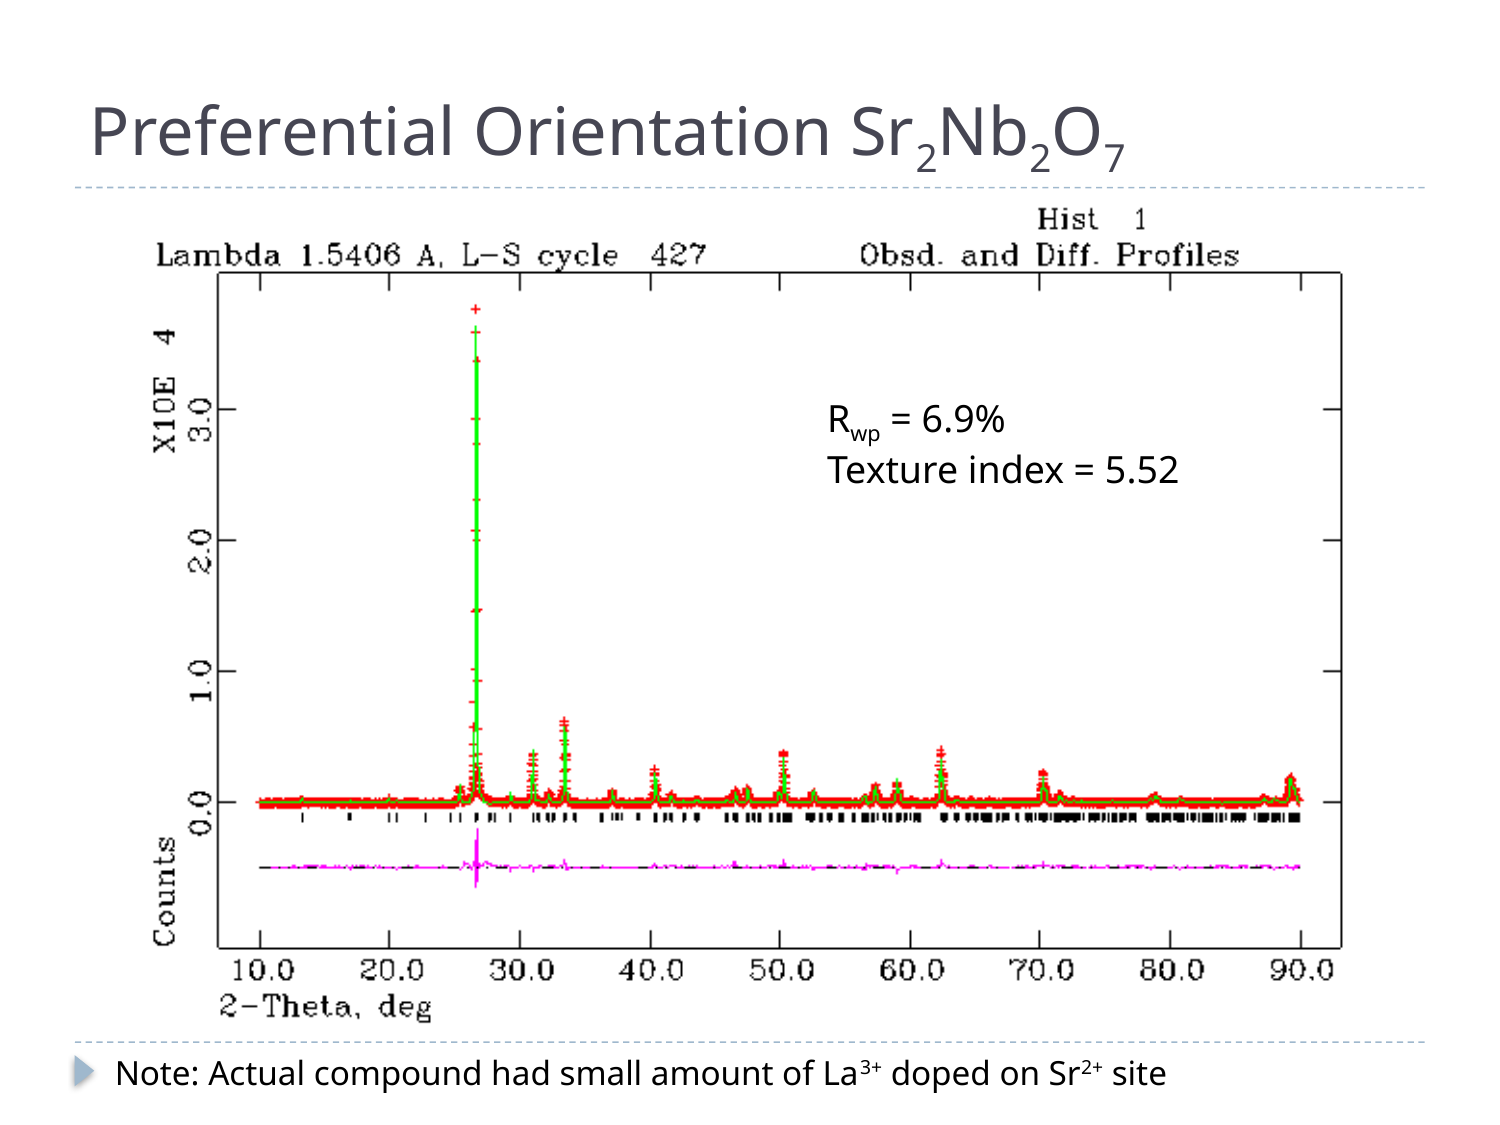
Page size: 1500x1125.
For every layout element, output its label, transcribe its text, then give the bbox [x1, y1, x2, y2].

text_box Note: Actual compound had small amount of La3+ doped on Sr2+ site [99, 1044, 1425, 1100]
title Preferential Orientation Sr2Nb2O7 [75, 24, 1425, 188]
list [124, 199, 1389, 1034]
